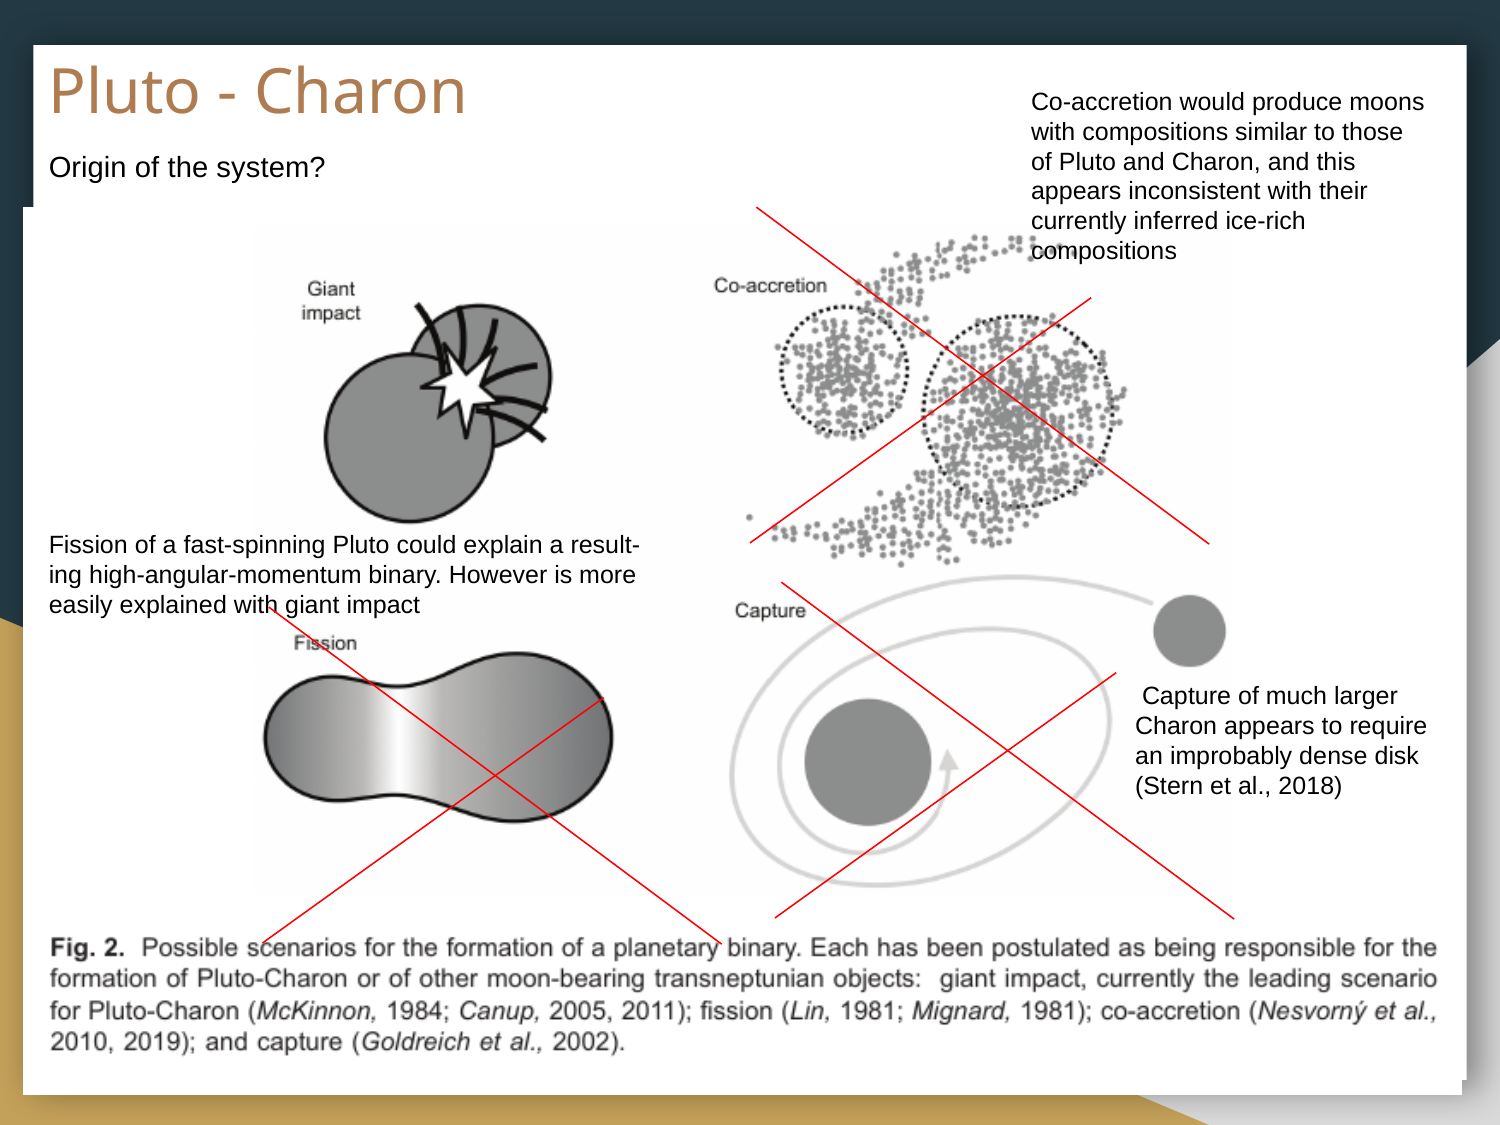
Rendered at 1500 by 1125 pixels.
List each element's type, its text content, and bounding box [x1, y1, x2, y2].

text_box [756, 206, 1210, 545]
title Pluto - Charon [33, 36, 1266, 133]
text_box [774, 672, 1117, 919]
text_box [268, 606, 722, 945]
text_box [749, 297, 1092, 544]
picture [22, 206, 1462, 1095]
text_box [781, 581, 1235, 920]
text_box Origin of the system? [33, 133, 1016, 205]
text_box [262, 697, 604, 944]
text_box Co-accretion would produce moons with compositions similar to those of Pluto and Charon, and this appears inconsistent with their currently inferred ice-rich compositions [1016, 70, 1469, 280]
